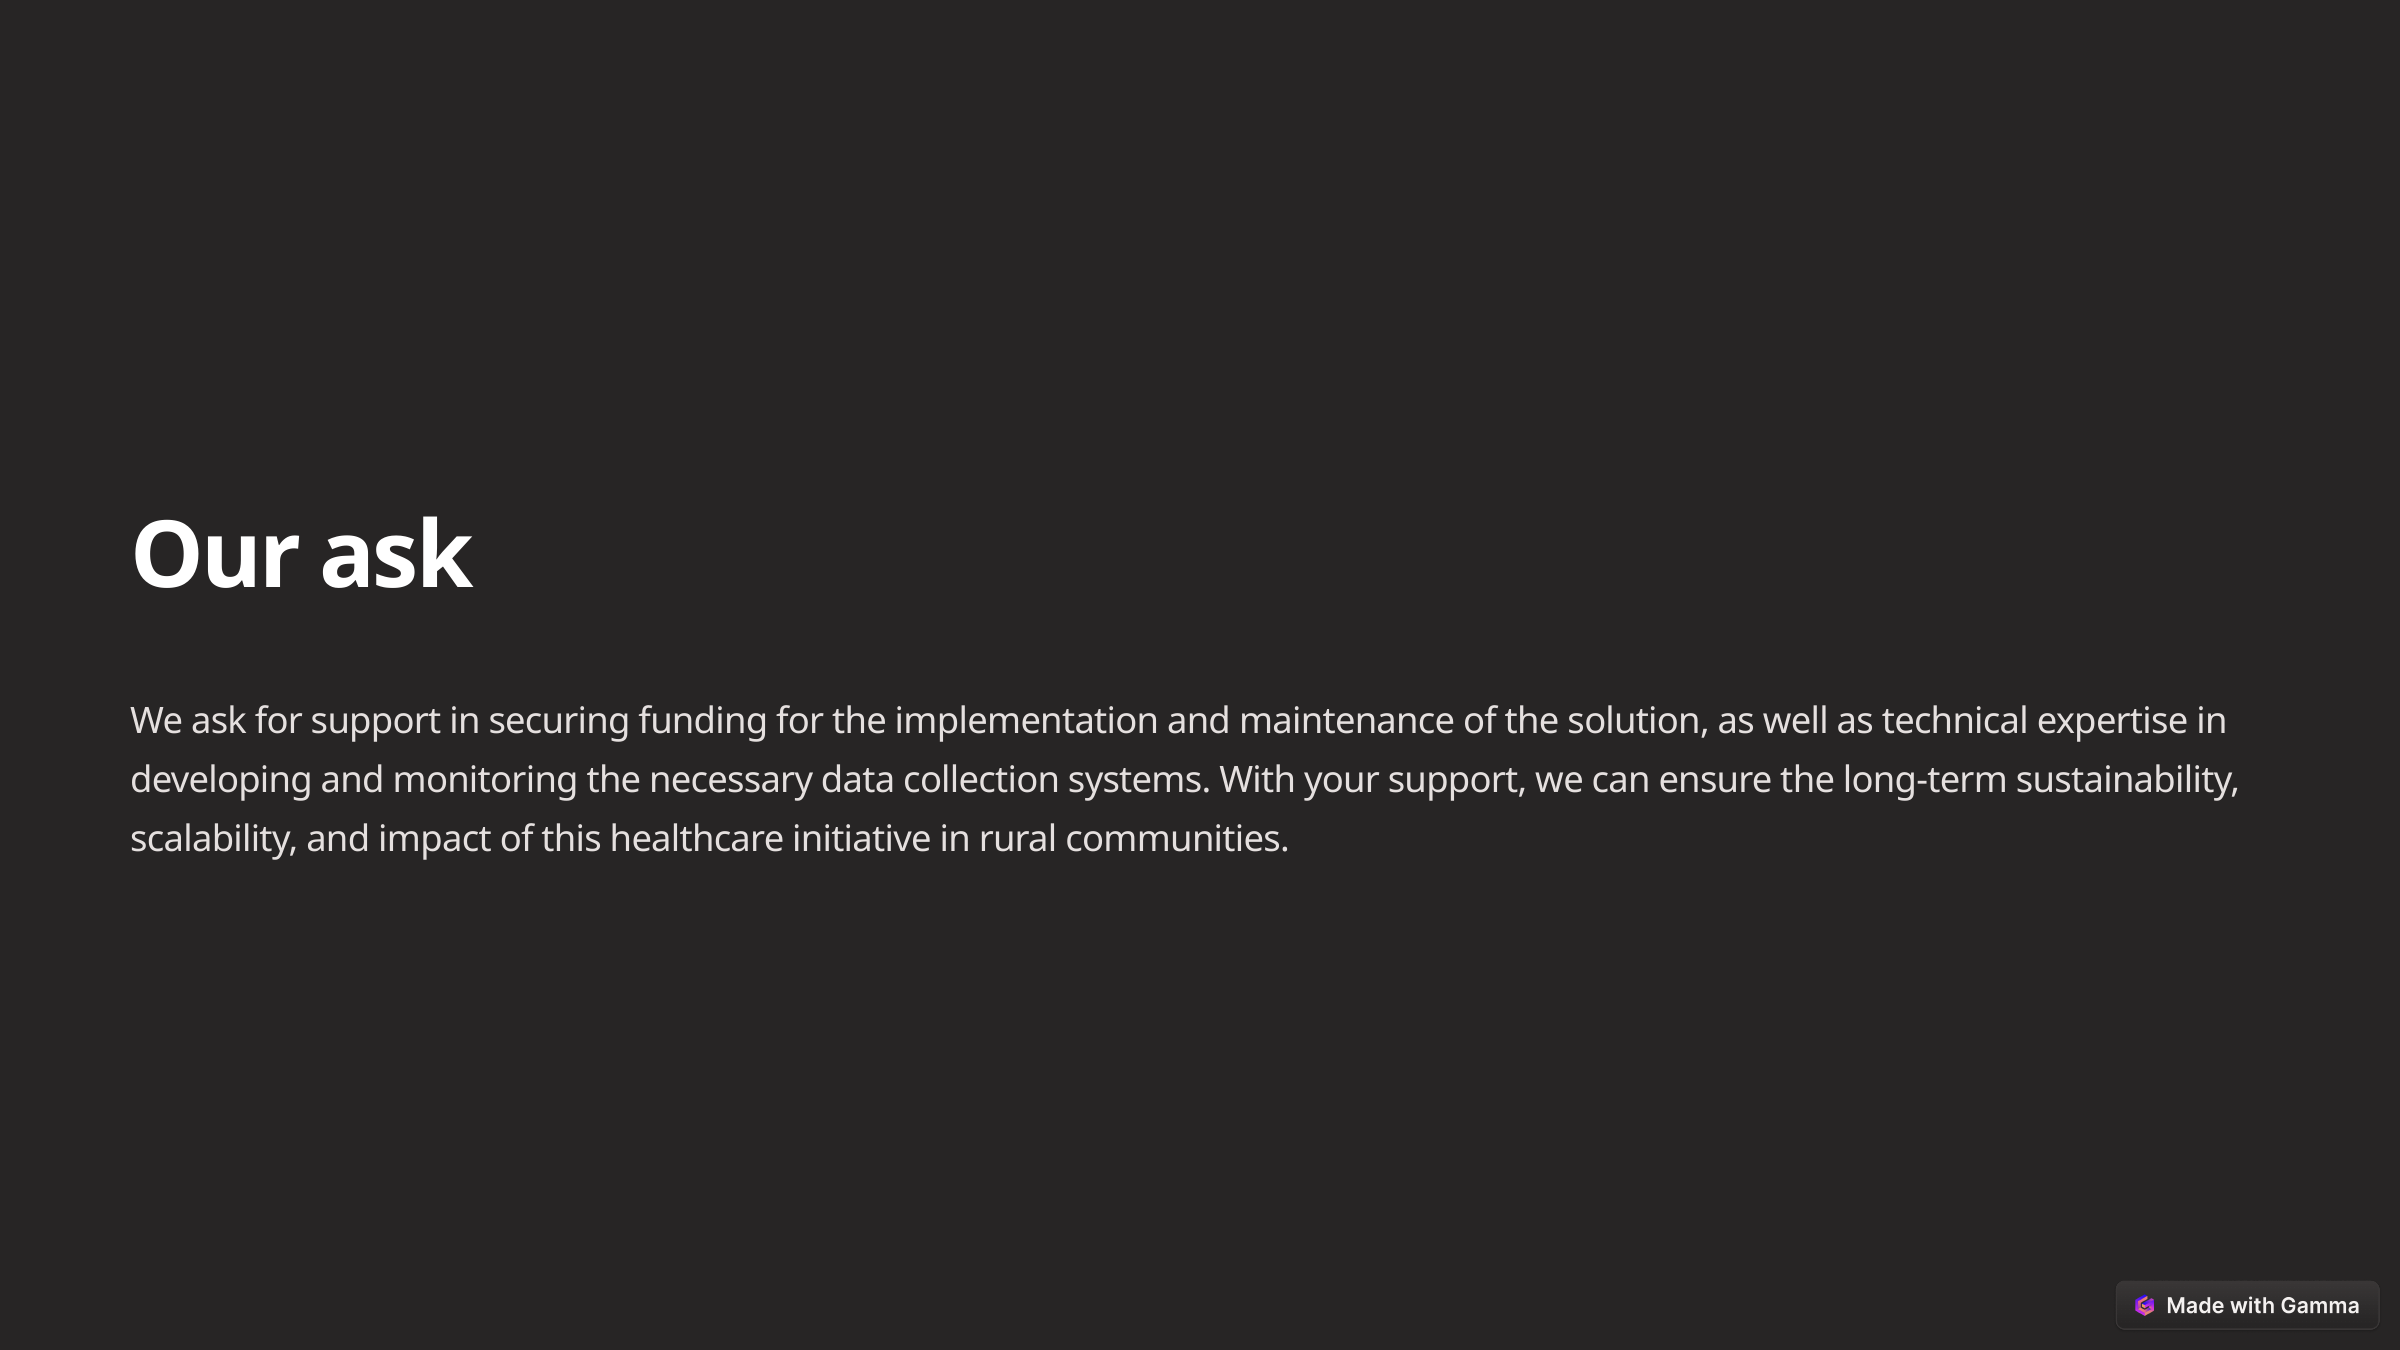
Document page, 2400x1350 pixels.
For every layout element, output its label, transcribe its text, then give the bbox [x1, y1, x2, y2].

text_box Our ask [130, 490, 1061, 607]
picture [2106, 1271, 2389, 1339]
text_box We ask for support in securing funding for the implementation and maintenance of the solution, as well as technical expertise in developing and monitoring the necessary data collection systems. With your support, we can ensure the long-term sustainability, scalability, and impact of this healthcare initiative in rural communities. [130, 680, 2270, 860]
